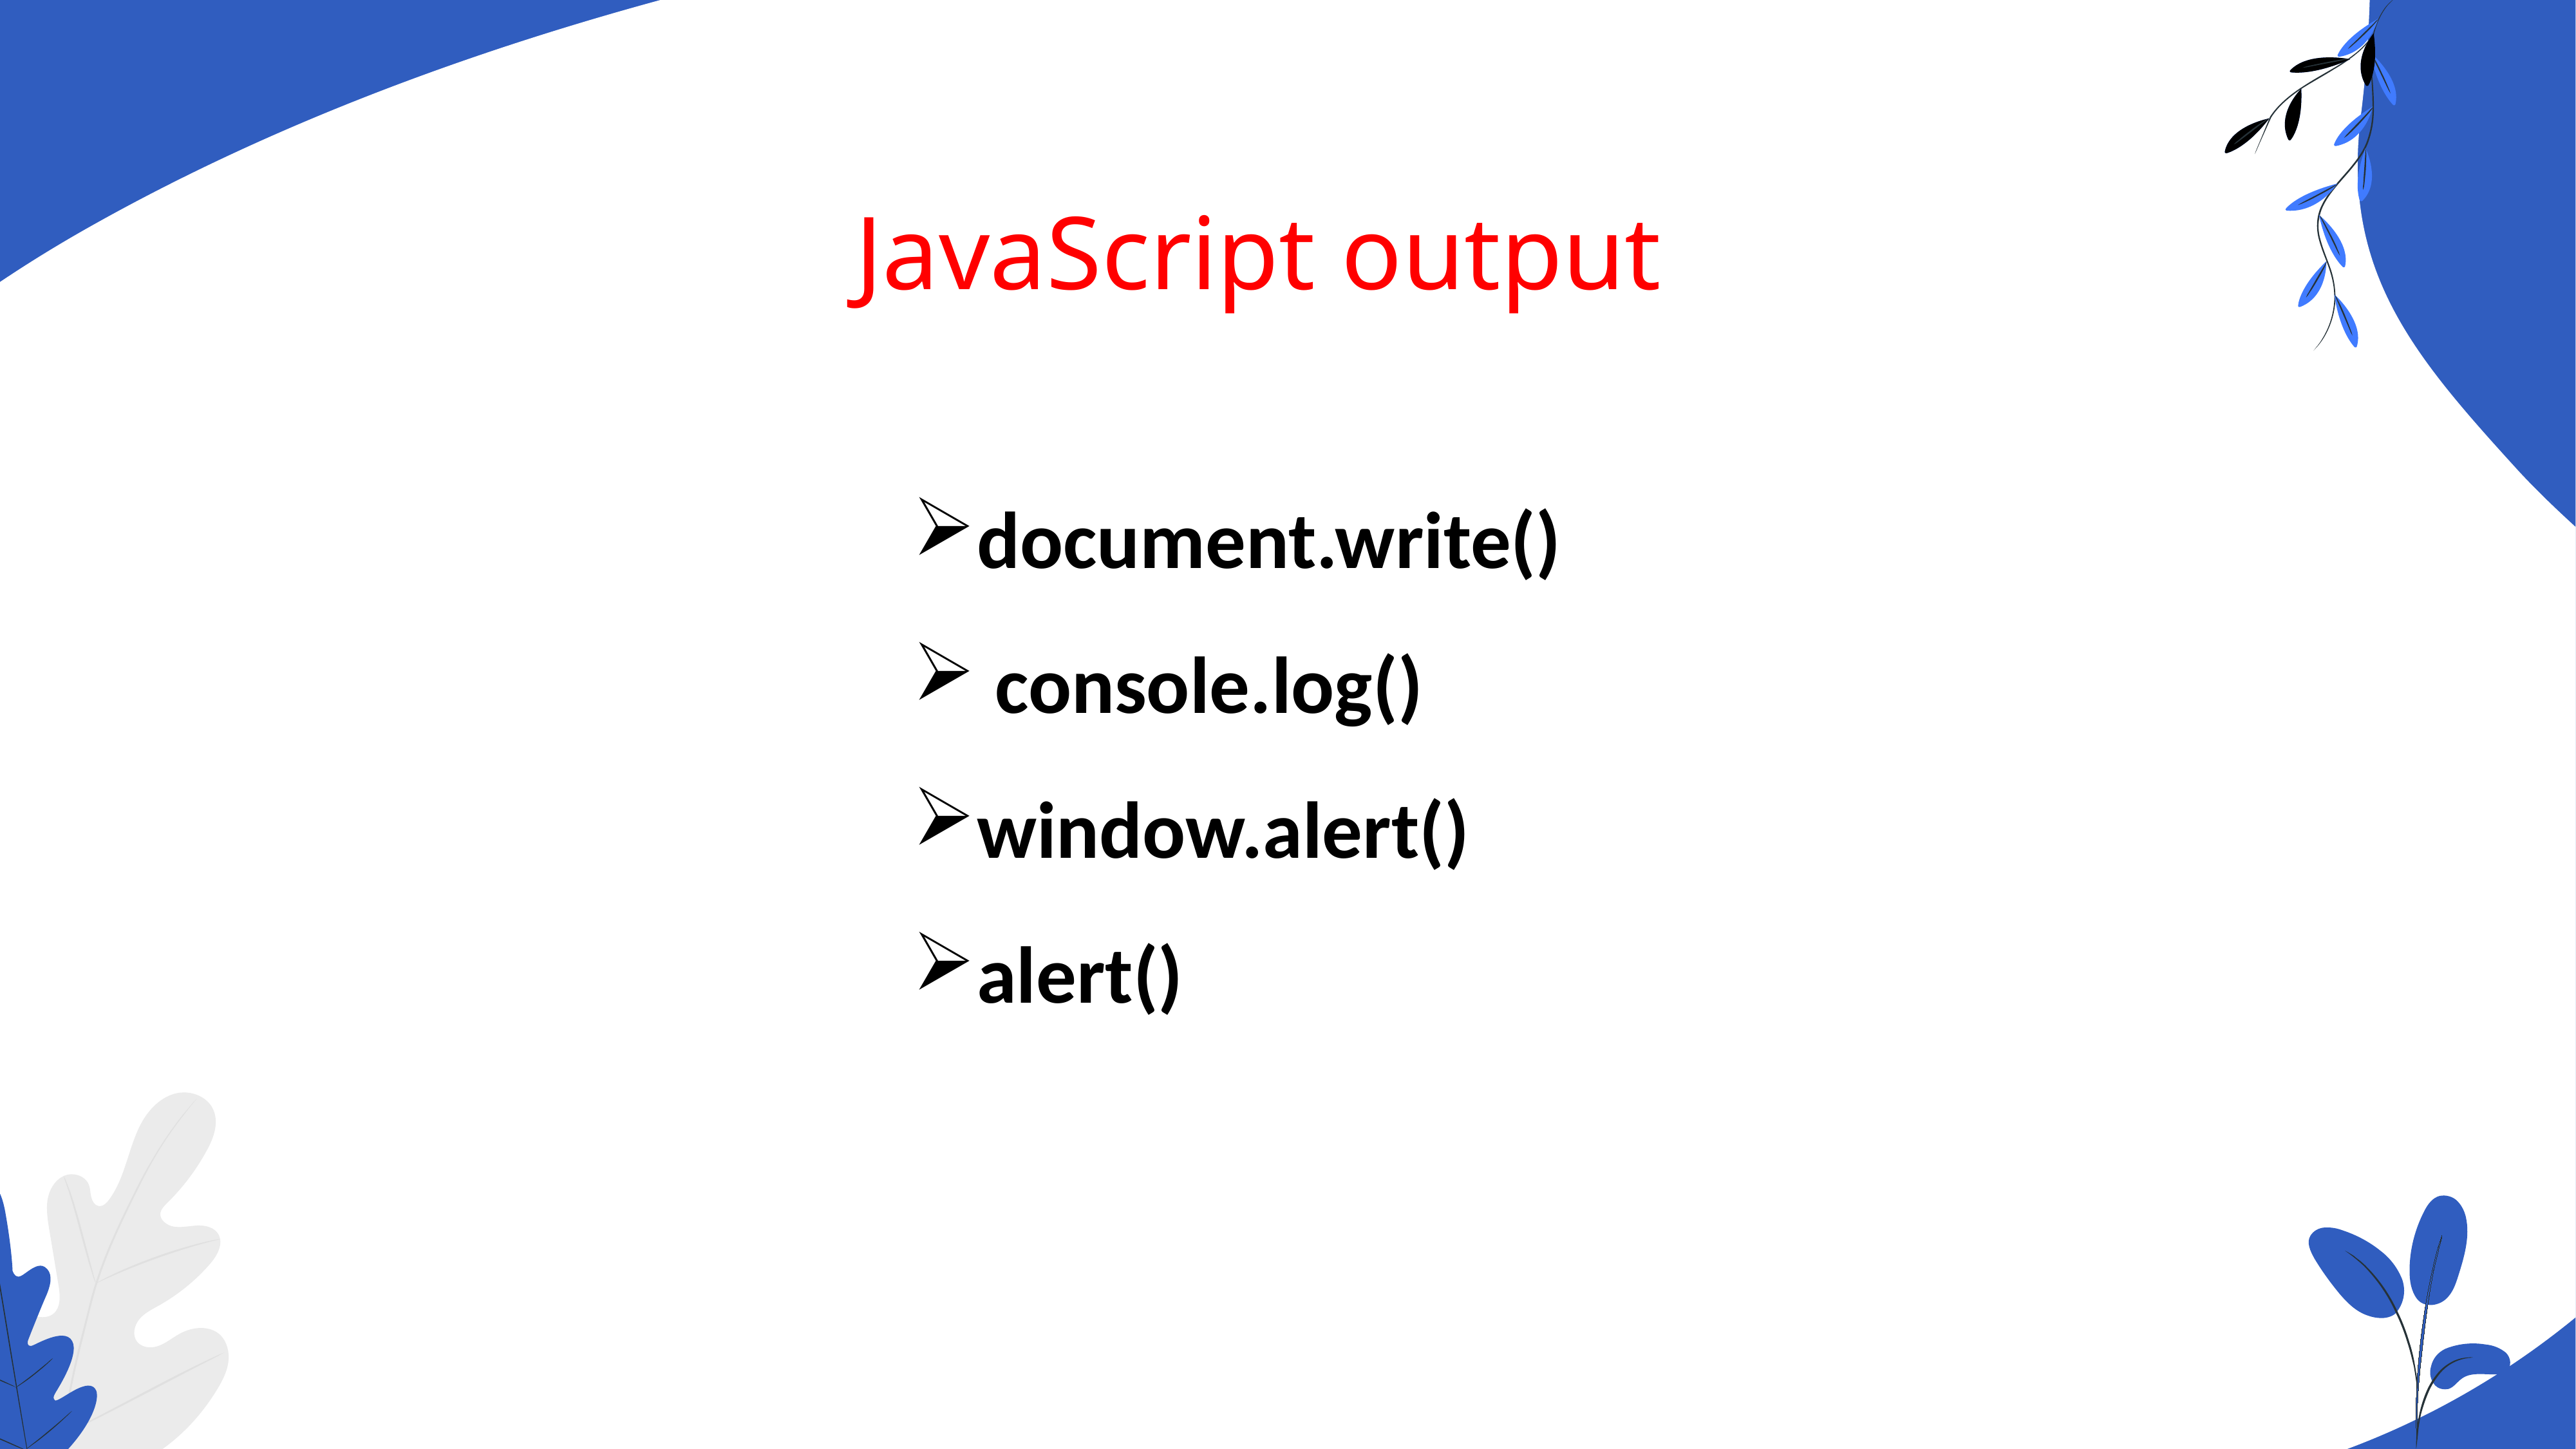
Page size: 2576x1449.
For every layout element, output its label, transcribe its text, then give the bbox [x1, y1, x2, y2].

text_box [0, 1092, 230, 1449]
text_box JavaScript output [651, 162, 1866, 339]
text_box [2223, 0, 2415, 343]
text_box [2306, 1195, 2512, 1449]
text_box document.write() console.log() window.alert() alert() [903, 434, 1614, 1024]
